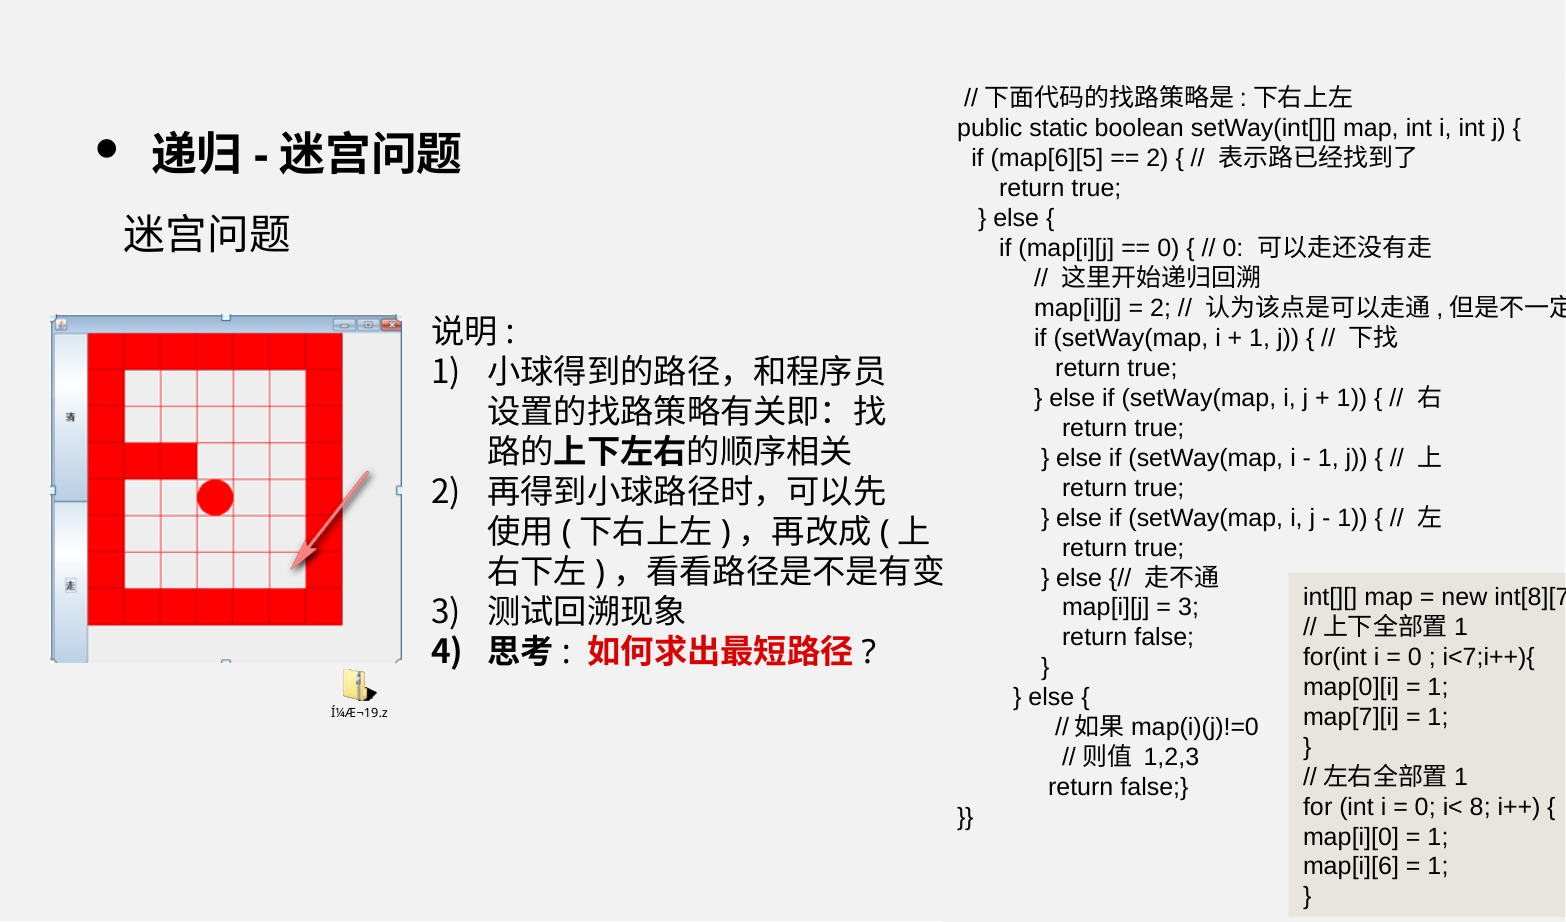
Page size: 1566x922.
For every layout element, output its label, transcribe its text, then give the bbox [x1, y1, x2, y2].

text_box 递归-迷宫问题 [79, 123, 942, 188]
text_box 迷宫问题 [109, 200, 942, 806]
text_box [321, 669, 398, 728]
text_box //下面代码的找路策略是:下右上左 public static boolean setWay(int[][] map, int i, int j) { if (map[6][5] == 2) { // 表示路已经找到了 return true; } else { if (map[i][j] == 0) { // 0: 可以走还没有走 // 这里开始递归回溯 map[i][j] = 2; // 认为该点是可以走通,但是不一定 if (setWay(map, i + 1, j)) { // 下找 return true; } else if (setWay(map, i, j + 1)) { // 右 return true; } else if (setWay(map, i - 1, j)) { // 上 return true; } else if (setWay(map, i, j - 1)) { // 左 return true; } else {// 走不通 map[i][j] = 3; return false; } } else { //如果map(i)(j)!=0 //则值 1,2,3 return false;} }} [942, 74, 1566, 922]
text_box int[][] map = new int[8][7]; //上下全部置1 for(int i = 0 ; i<7;i++){ map[0][i] = 1; map[7][i] = 1; } //左右全部置1 for (int i = 0; i< 8; i++) { map[i][0] = 1; map[i][6] = 1; } [1288, 573, 1566, 918]
picture [50, 314, 402, 663]
text_box 说明: 小球得到的路径，和程序员 设置的找路策略有关即：找 路的上下左右的顺序相关 再得到小球路径时，可以先 使用(下右上左)，再改成(上 右下左)，看看路径是不是有变化 测试回溯现象 思考: 如何求出最短路径? [416, 303, 942, 723]
